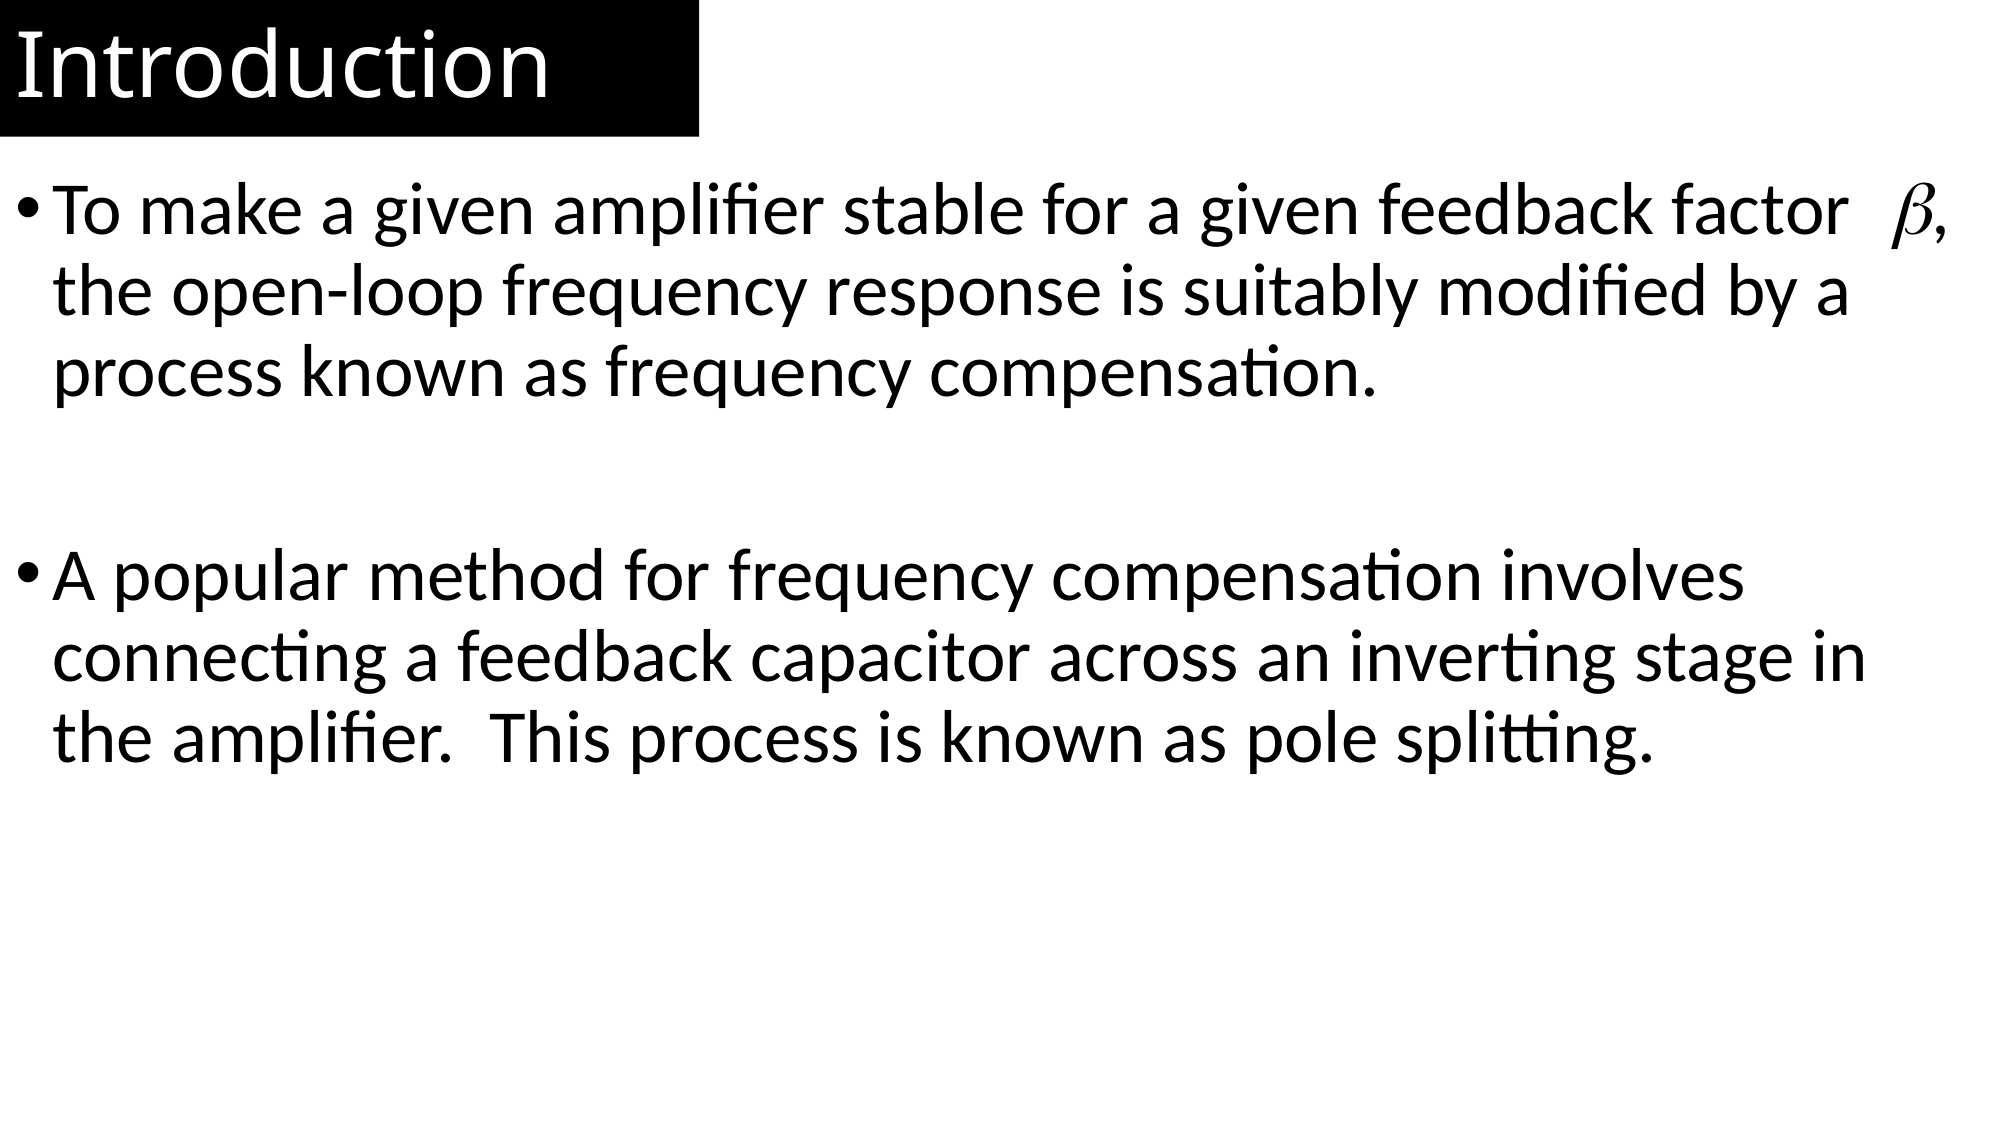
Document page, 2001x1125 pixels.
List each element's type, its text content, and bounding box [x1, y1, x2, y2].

list To make a given amplifier stable for a given feedback factor b, the open-loop frequency response is suitably modified by a process known as frequency compensation. A popular method for frequency compensation involves connecting a feedback capacitor across an inverting stage in the amplifier. This process is known as pole splitting. [0, 162, 2000, 877]
title Introduction [0, 0, 700, 137]
